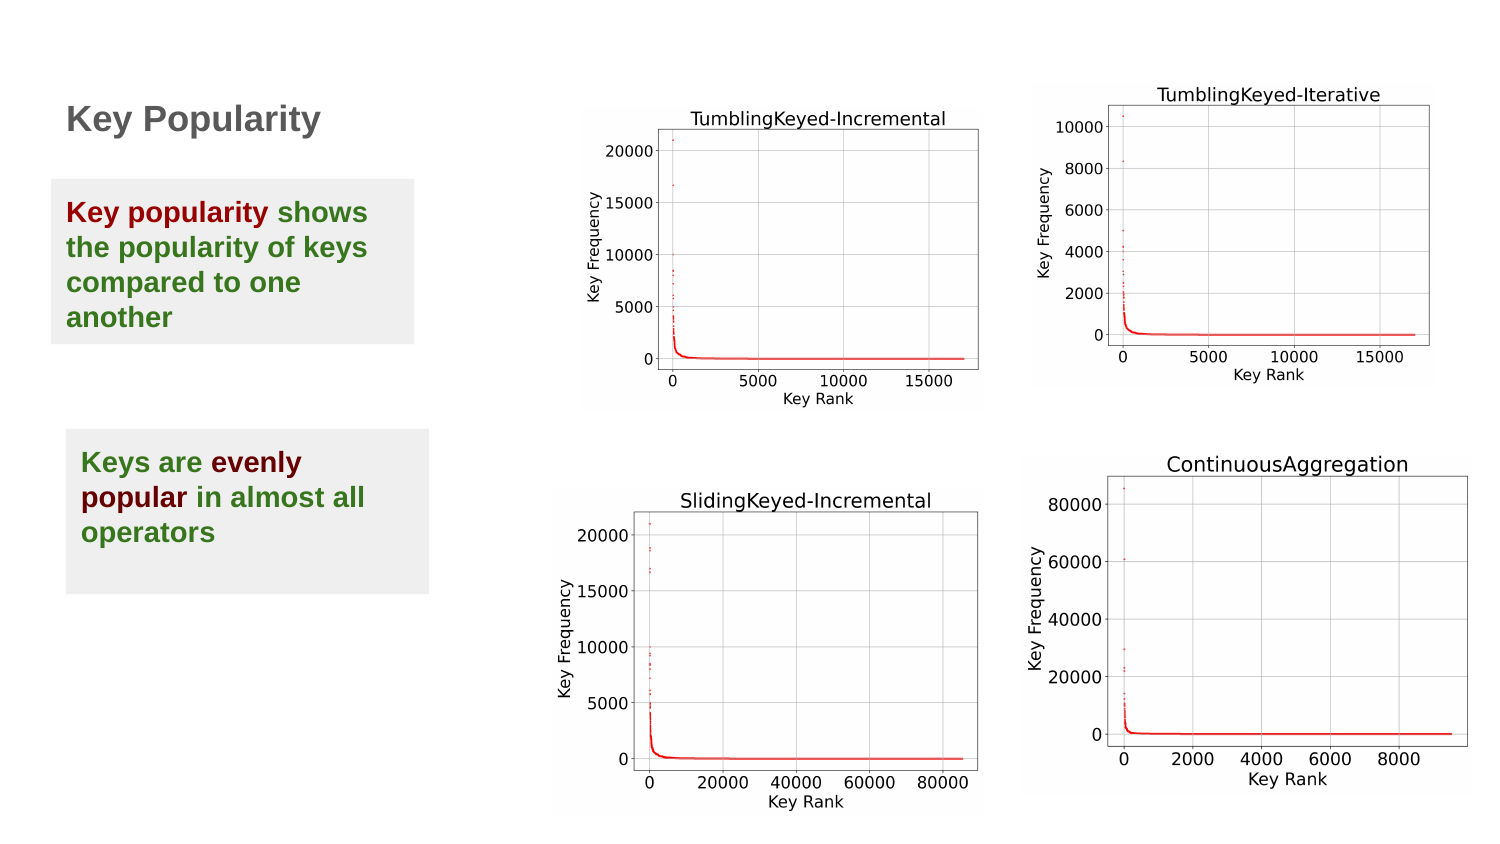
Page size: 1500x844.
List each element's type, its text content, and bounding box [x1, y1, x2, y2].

text_box Key popularity shows the popularity of keys compared to one another [51, 178, 415, 345]
picture [582, 106, 984, 413]
picture [552, 487, 984, 816]
text_box Keys are evenly popular in almost all operators [65, 428, 429, 595]
picture [1021, 450, 1473, 795]
picture [1032, 82, 1434, 389]
title Key Popularity [51, 72, 1449, 167]
